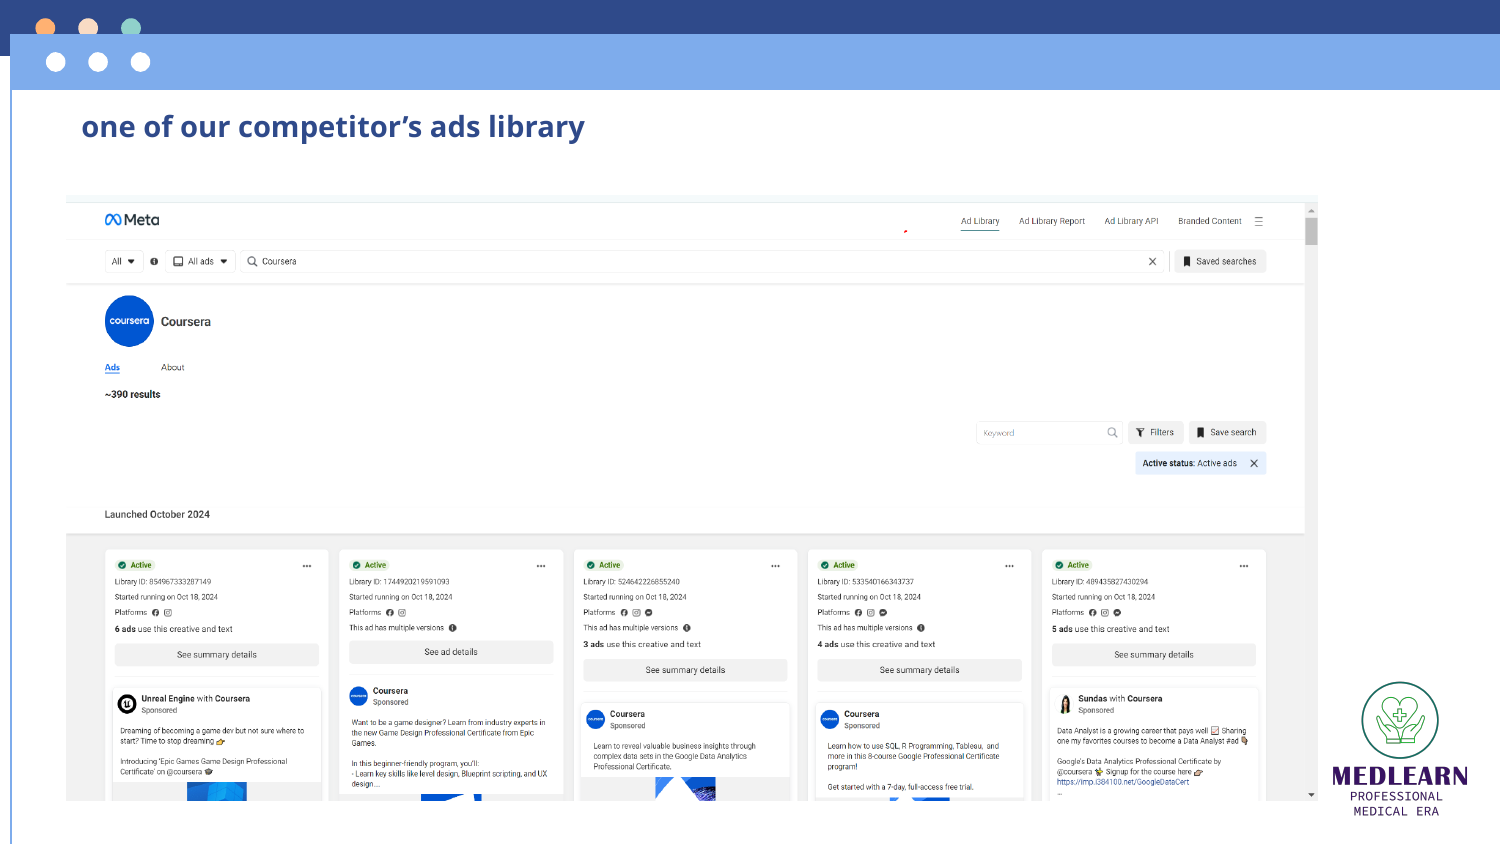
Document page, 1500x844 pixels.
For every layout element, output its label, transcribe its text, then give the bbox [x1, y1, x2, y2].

picture [66, 194, 1500, 844]
text_box one of our competitor’s ads library [66, 93, 723, 180]
